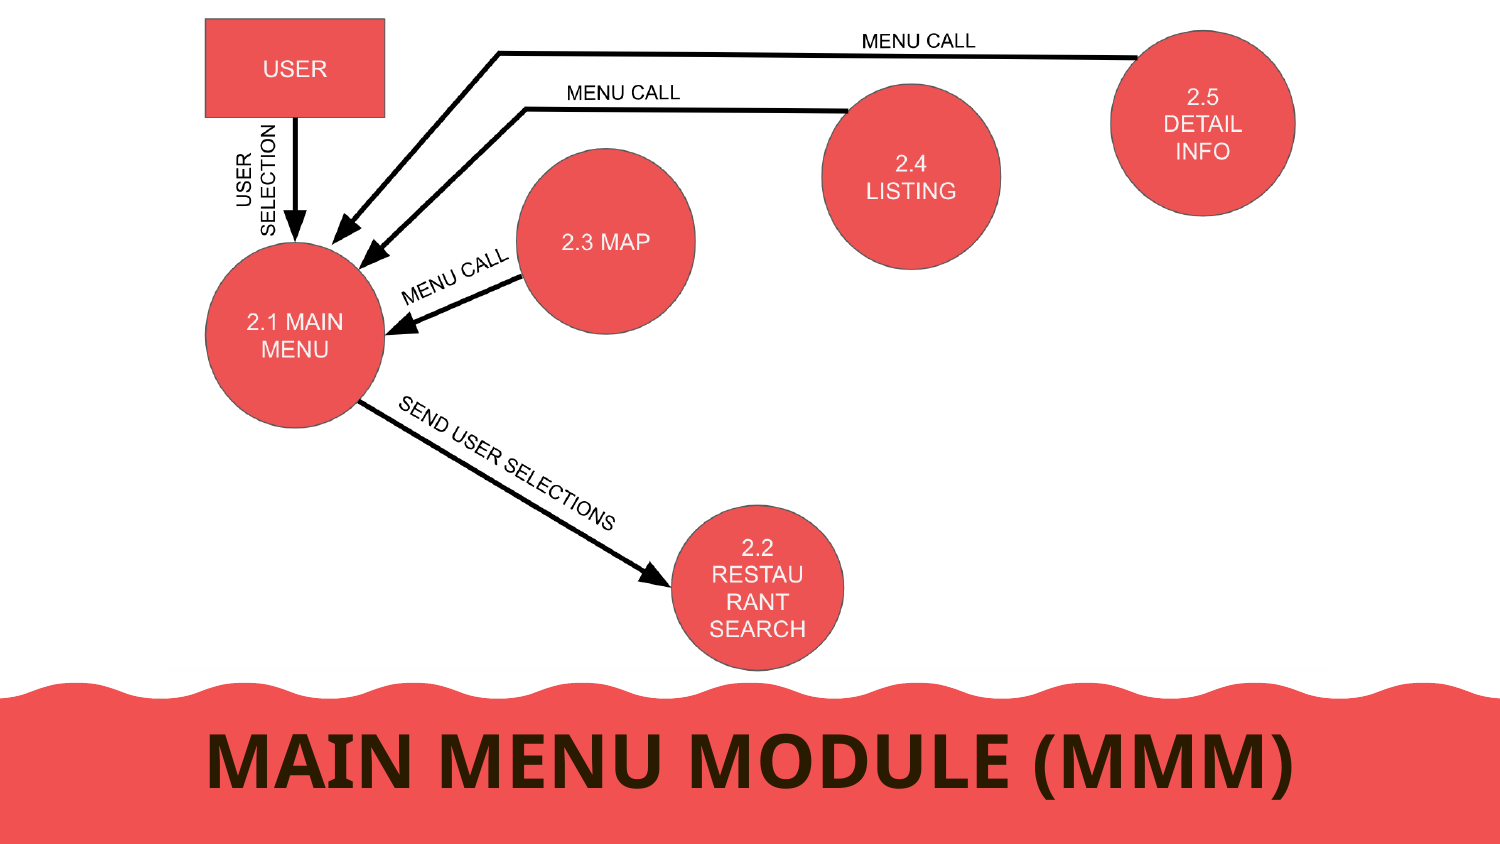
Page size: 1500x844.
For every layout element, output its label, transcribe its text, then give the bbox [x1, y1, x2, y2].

text_box [0, 682, 1500, 844]
picture [168, 13, 1332, 673]
title MAIN MENU MODULE (MMM) [117, 718, 1383, 783]
text_box [0, 0, 1500, 698]
